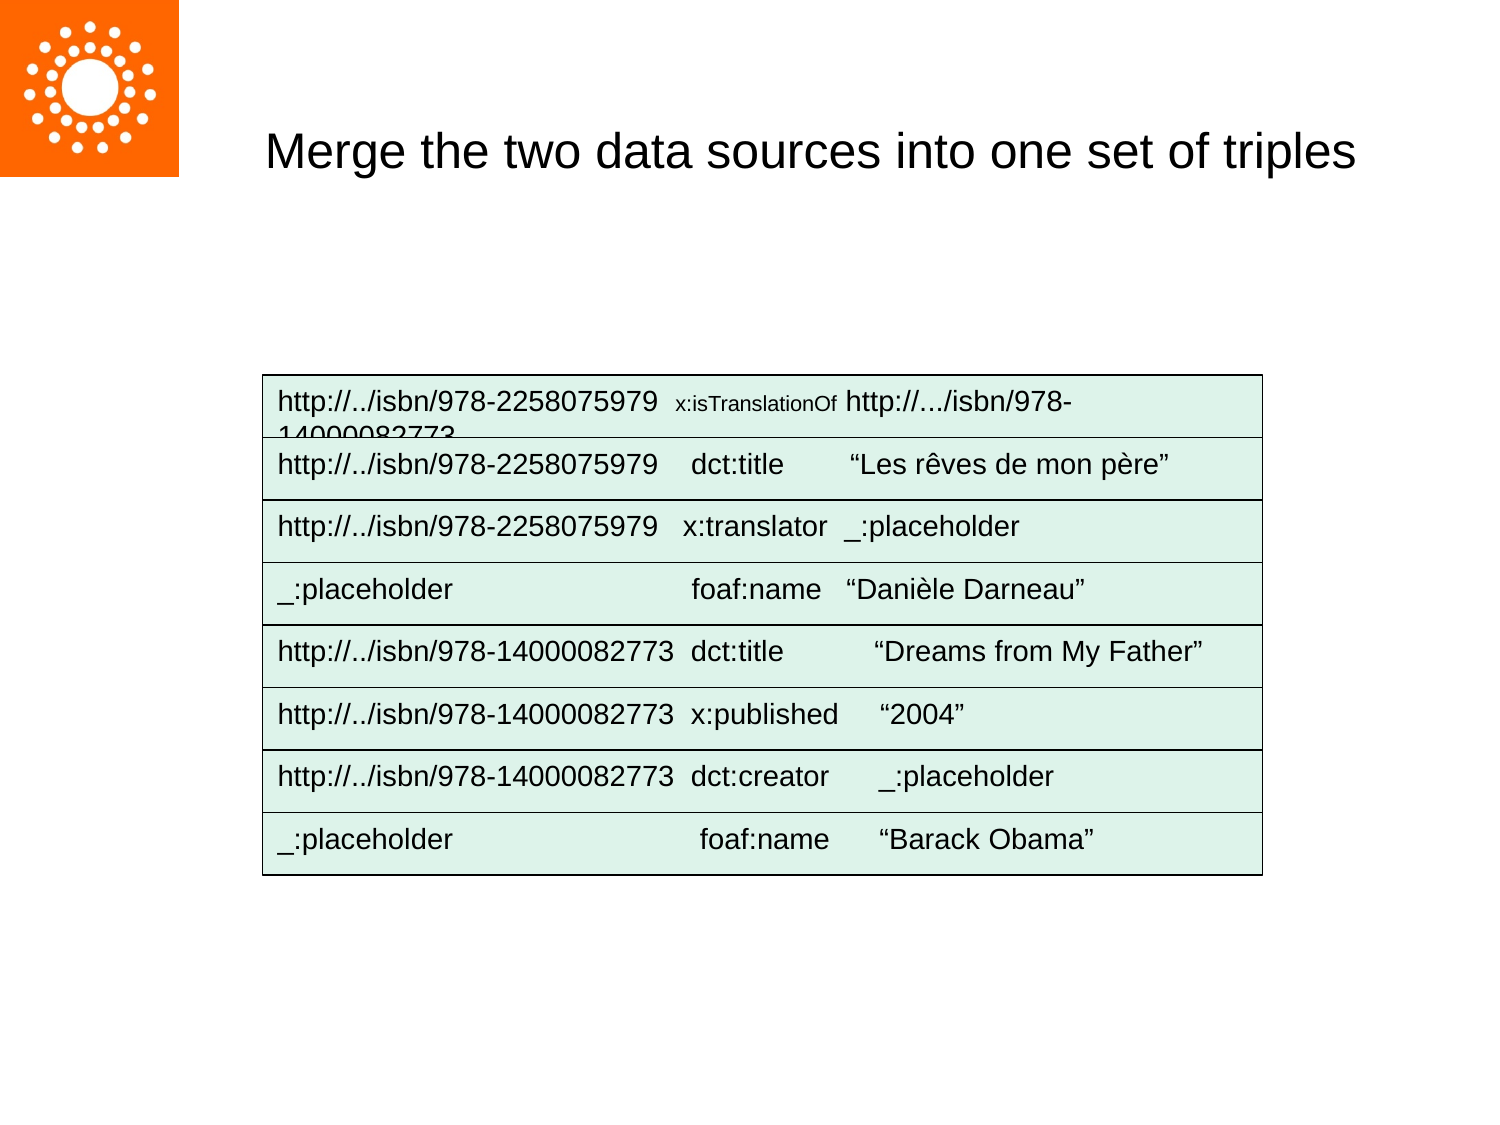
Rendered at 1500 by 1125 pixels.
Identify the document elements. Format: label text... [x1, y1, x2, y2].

title Merge the two data sources into one set of triples [249, 29, 1391, 268]
text_box _:placeholder foaf:name “Danièle Darneau” [262, 562, 1263, 625]
text_box http://../isbn/978-14000082773 dct:title “Dreams from My Father” [262, 625, 1263, 687]
text_box http://../isbn/978-2258075979 dct:title “Les rêves de mon père” [262, 437, 1263, 499]
text_box _:placeholder foaf:name “Barack Obama” [262, 812, 1263, 875]
text_box http://../isbn/978-2258075979 x:isTranslationOf http://.../isbn/978-14000082773 [262, 374, 1263, 437]
text_box http://../isbn/978-14000082773 dct:creator _:placeholder [262, 749, 1263, 812]
text_box http://../isbn/978-14000082773 x:published “2004” [262, 687, 1263, 749]
text_box http://../isbn/978-2258075979 x:translator _:placeholder [262, 499, 1263, 562]
picture [0, 0, 179, 177]
